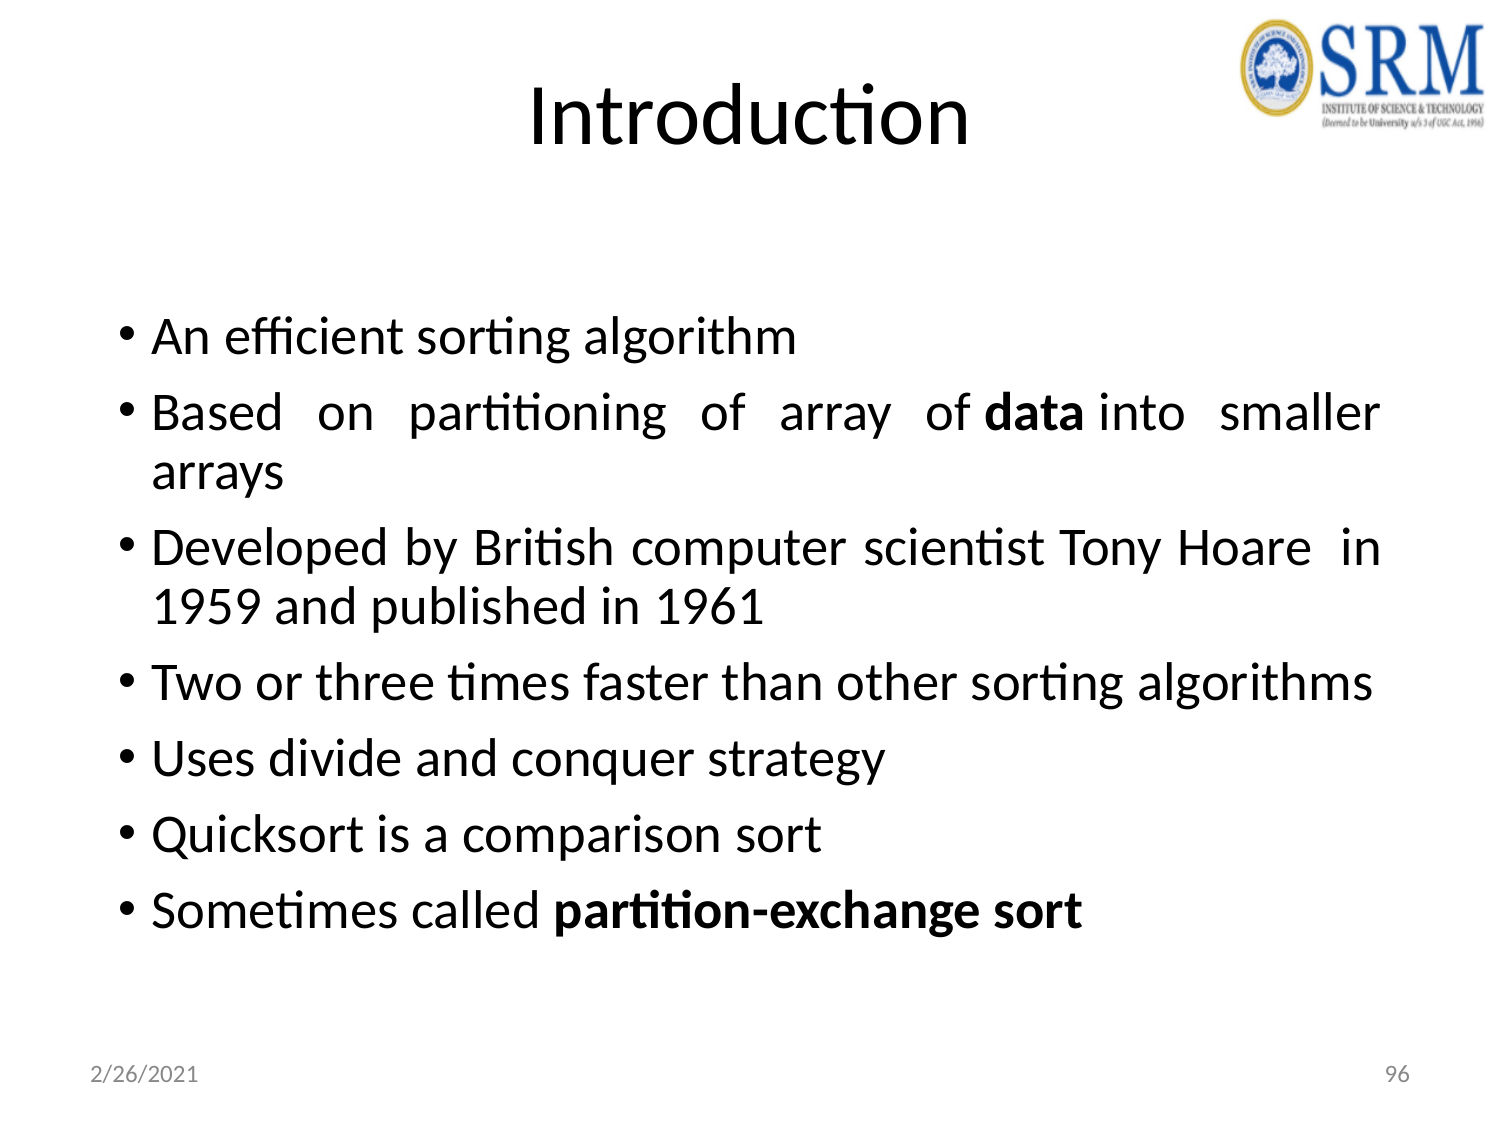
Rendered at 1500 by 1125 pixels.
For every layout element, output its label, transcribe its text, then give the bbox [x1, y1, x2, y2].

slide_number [75, 1042, 425, 1103]
title Introduction [103, 59, 1397, 278]
slide_number ‹#› [1074, 1042, 1425, 1103]
list An efficient sorting algorithm Based on partitioning of array of data into smaller arrays Developed by British computer scientist Tony Hoare in 1959 and published in 1961 Two or three times faster than other sorting algorithms Uses divide and conquer strategy Quicksort is a comparison sort Sometimes called partition-exchange sort [103, 299, 1397, 1014]
picture [1238, 0, 1500, 151]
